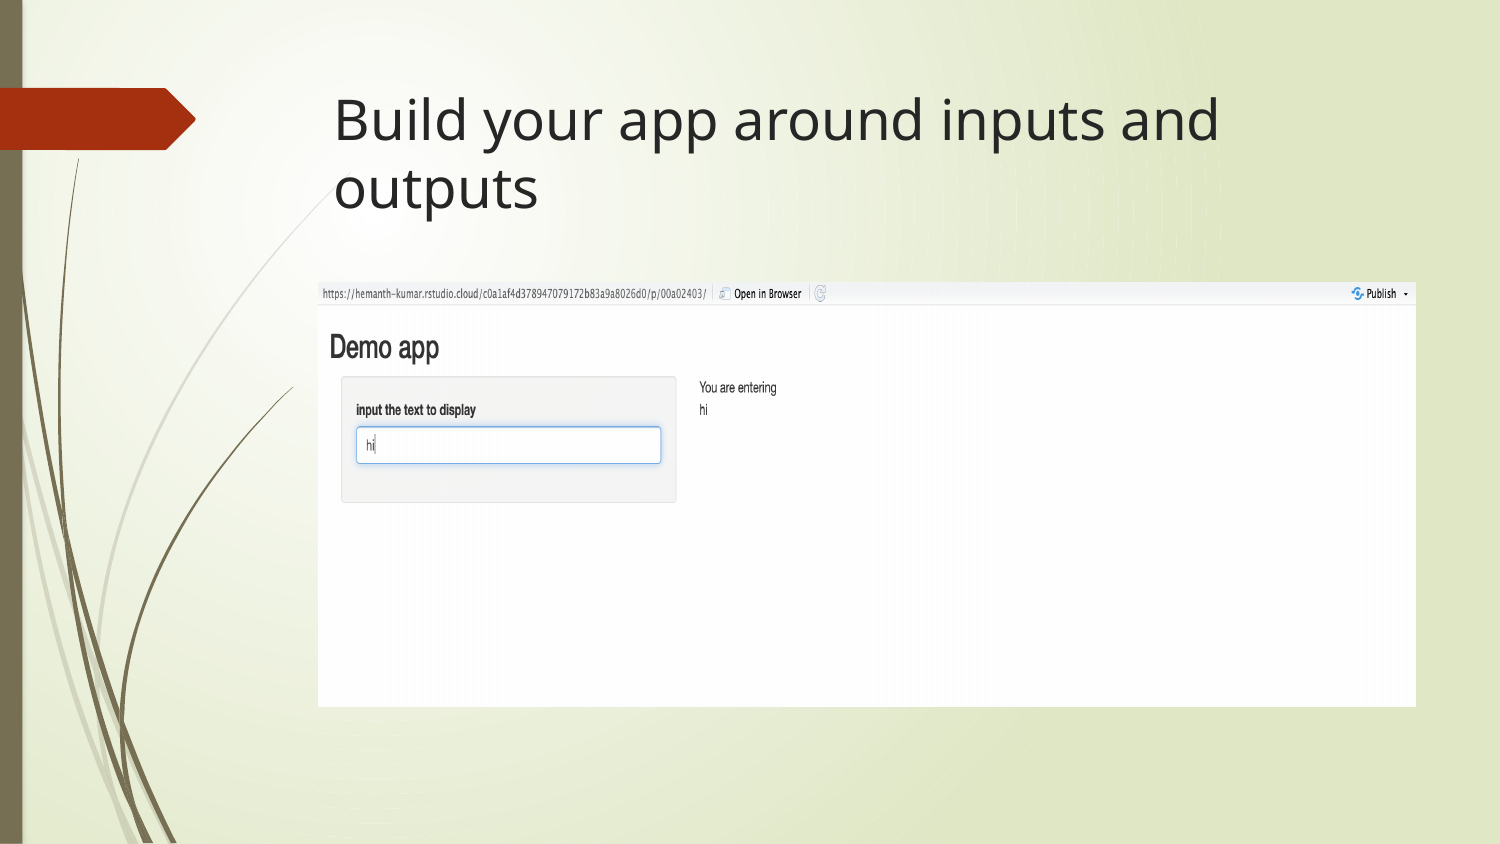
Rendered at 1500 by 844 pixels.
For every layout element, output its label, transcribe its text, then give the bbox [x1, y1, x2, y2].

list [318, 282, 1416, 707]
title Build your app around inputs and outputs [319, 76, 1416, 235]
